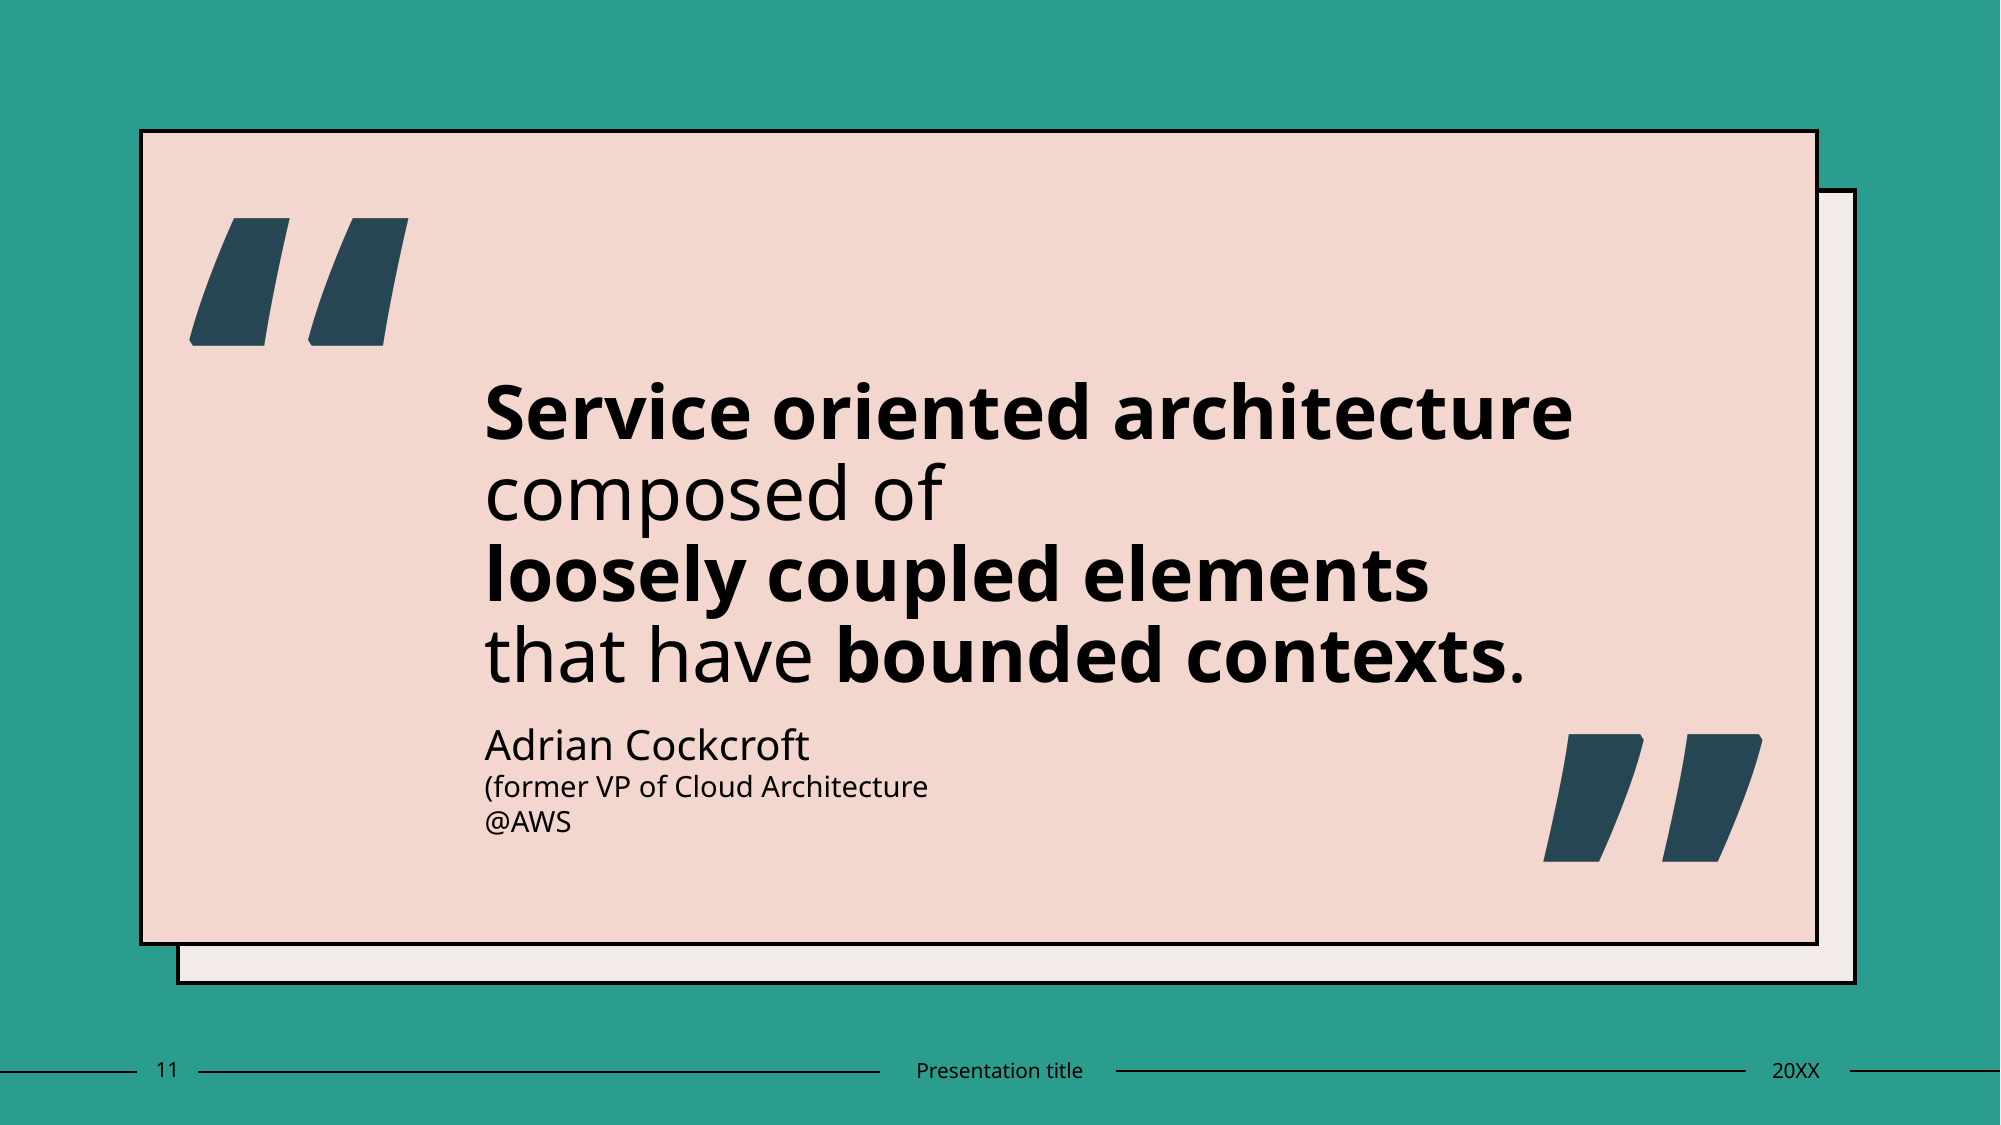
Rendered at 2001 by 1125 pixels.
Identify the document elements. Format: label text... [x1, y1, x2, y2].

list Adrian Cockcroft (former VP of Cloud Architecture @AWS [469, 711, 951, 807]
footer Presentation title [879, 1050, 1120, 1091]
title Service oriented architecture composed of loosely coupled elements that have bounded contexts. [469, 381, 1633, 693]
list “ [168, 132, 464, 471]
slide_number 20XX [1743, 1050, 1849, 1091]
slide_number 11 [137, 1050, 198, 1091]
list ” [1522, 649, 1818, 988]
